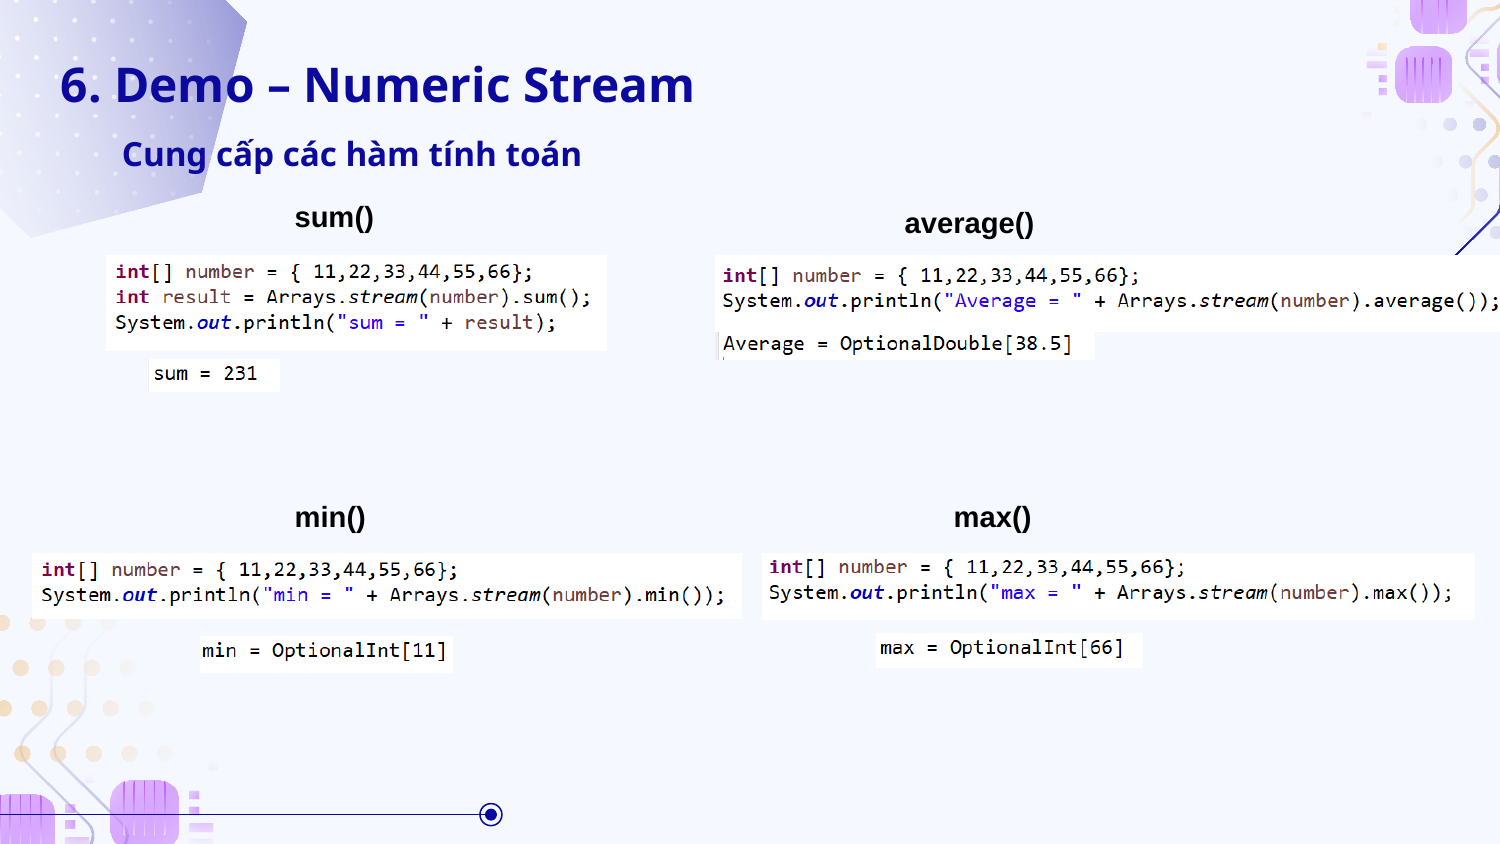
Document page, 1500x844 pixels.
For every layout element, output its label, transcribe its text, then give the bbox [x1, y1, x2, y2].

text_box 6. Demo – Numeric Stream [45, 39, 1310, 134]
text_box average() [889, 188, 1235, 254]
text_box min() [279, 481, 625, 548]
text_box sum() [279, 181, 625, 249]
title Cung cấp các hàm tính toán [106, 117, 1371, 170]
text_box max() [938, 481, 1284, 548]
picture [762, 553, 1476, 621]
picture [0, 0, 608, 459]
picture [199, 636, 453, 673]
picture [31, 553, 743, 620]
picture [715, 255, 1500, 360]
picture [876, 633, 1143, 668]
